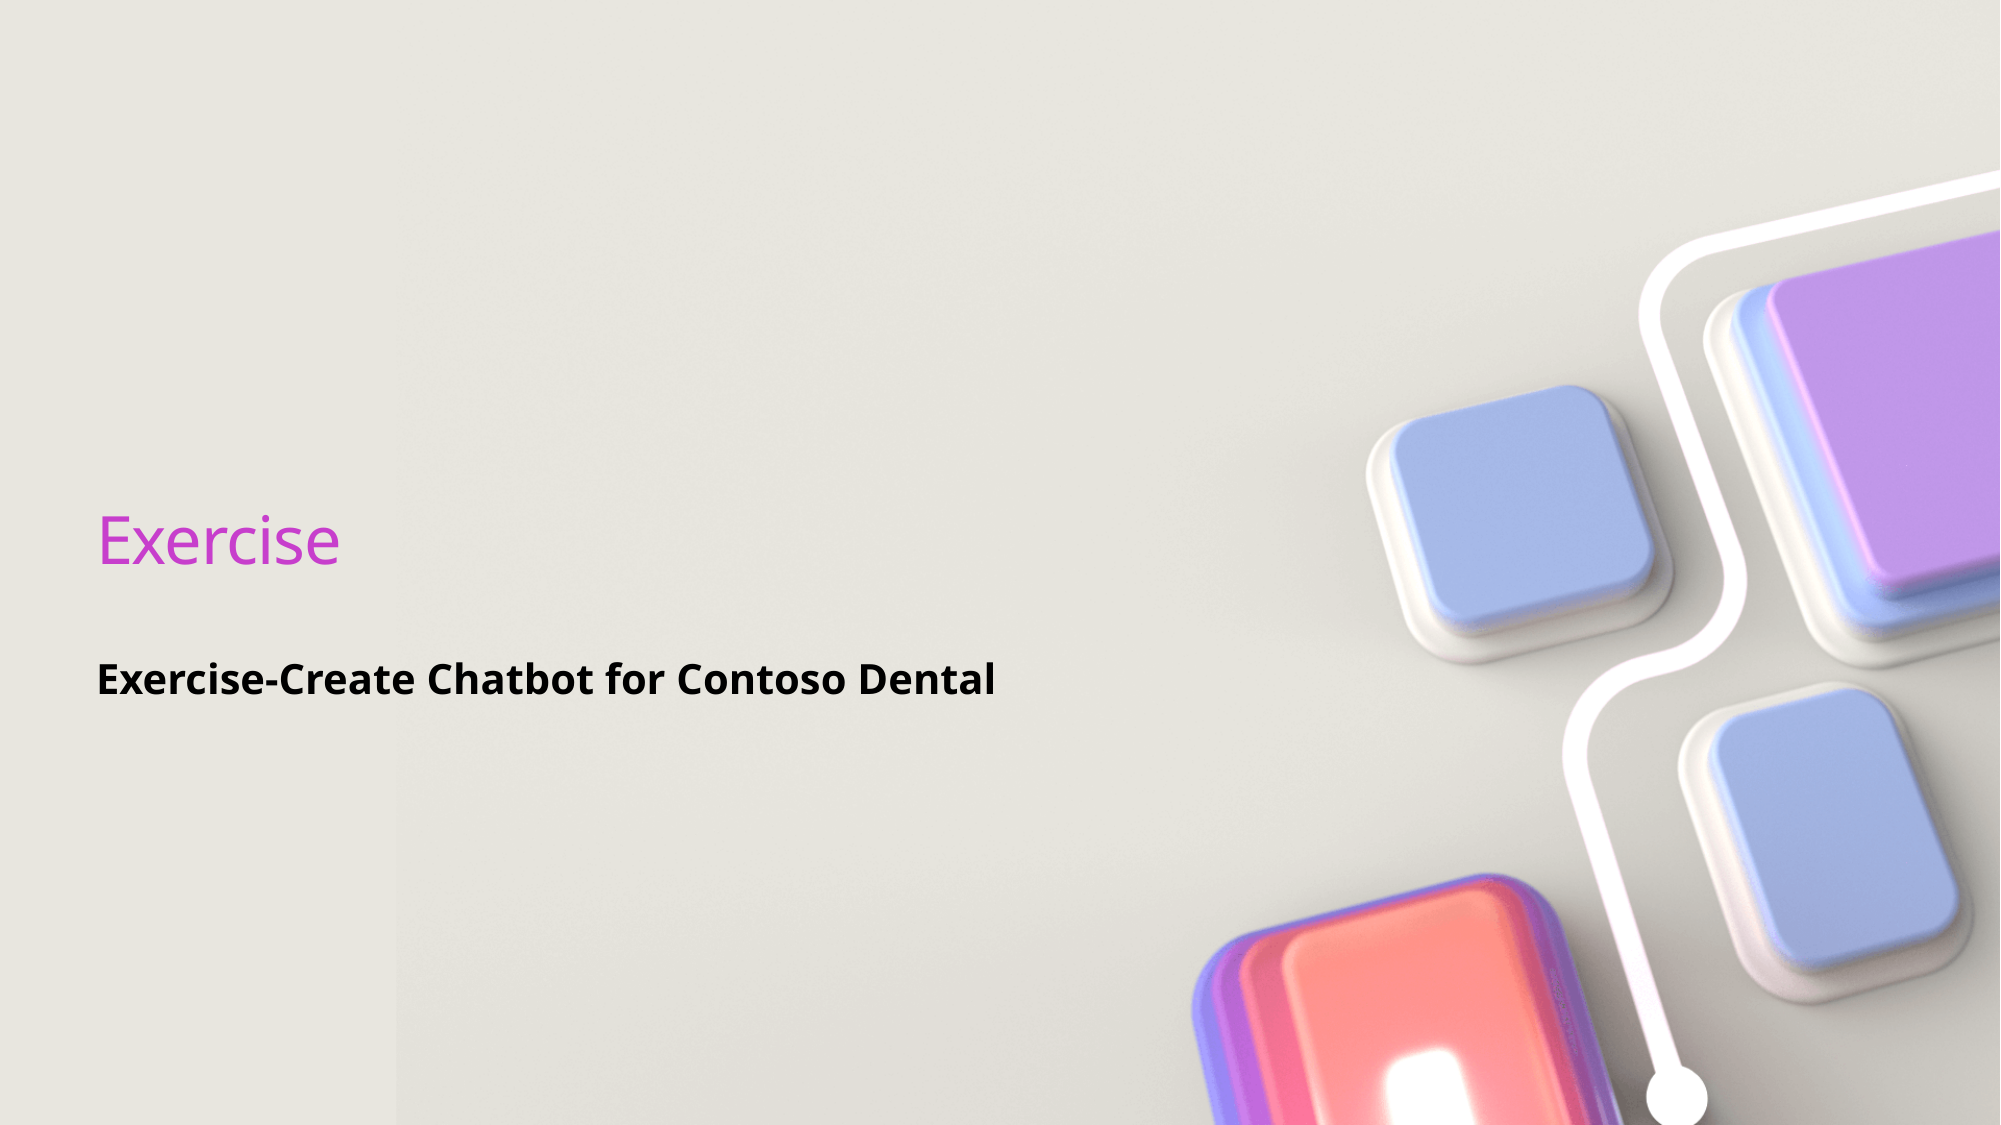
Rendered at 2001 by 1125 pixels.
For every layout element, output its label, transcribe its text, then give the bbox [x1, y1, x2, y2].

list Exercise-Create Chatbot for Contoso Dental [96, 652, 1314, 1125]
picture [396, 0, 2000, 1125]
title Exercise [96, 391, 1314, 580]
